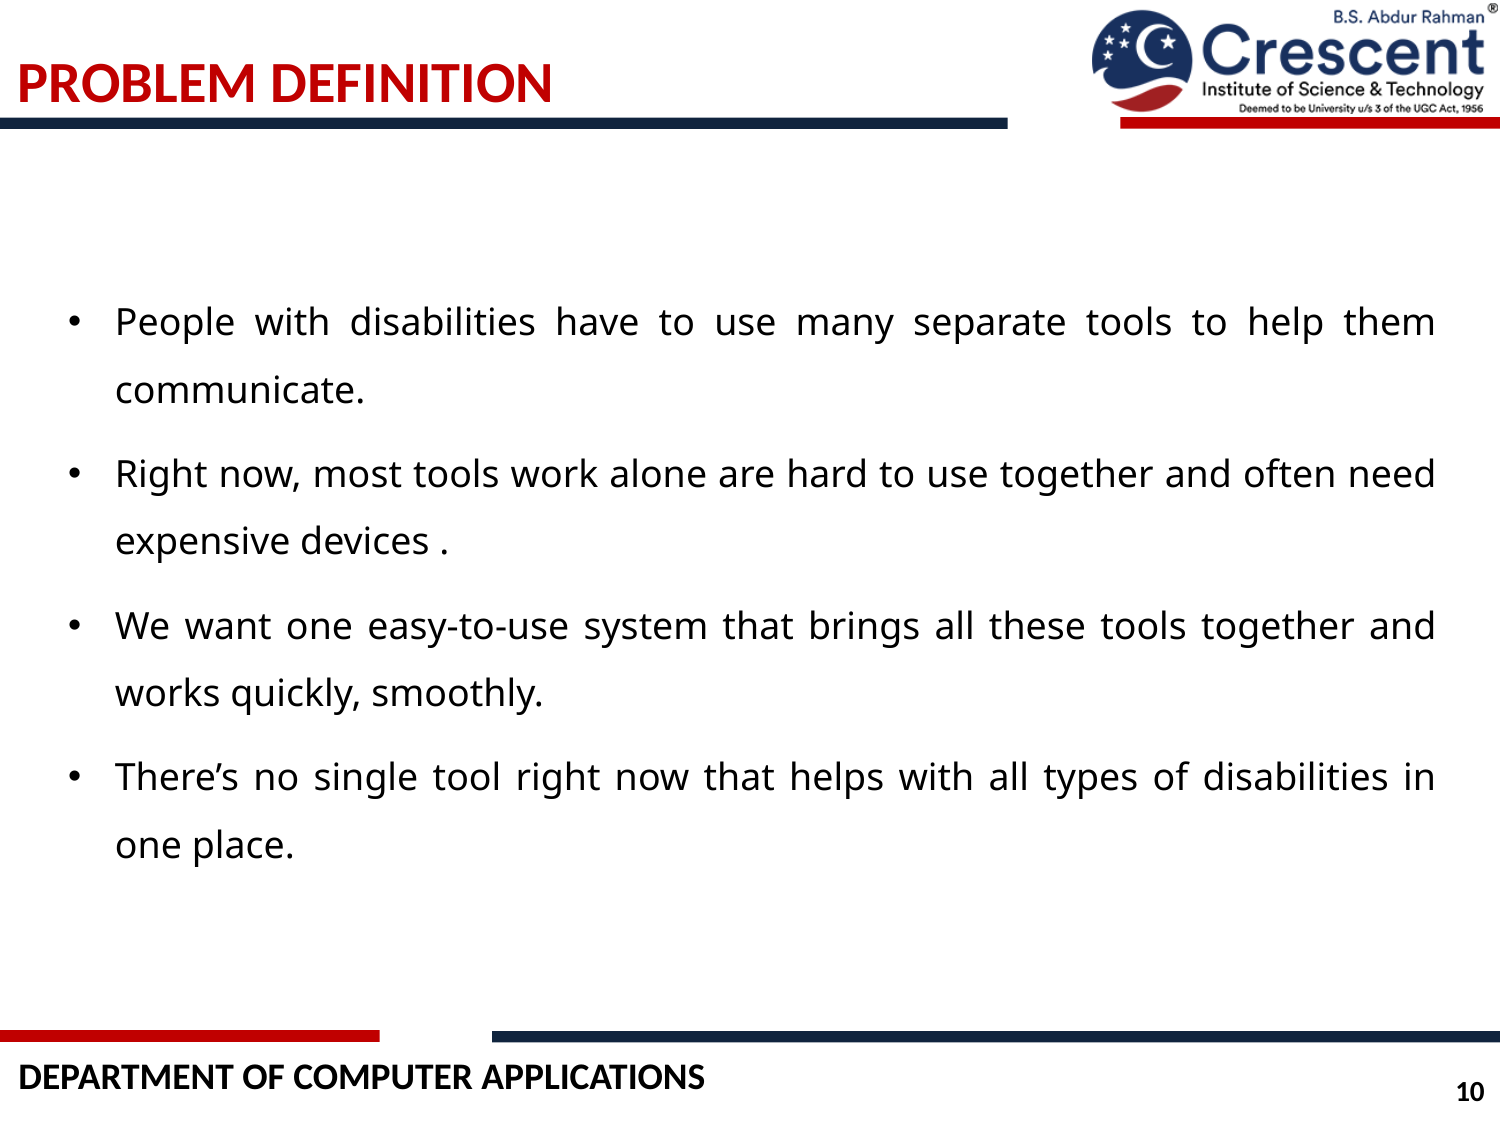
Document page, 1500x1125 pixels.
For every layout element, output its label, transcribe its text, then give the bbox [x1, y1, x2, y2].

text_box [0, 1028, 382, 1044]
text_box DEPARTMENT OF COMPUTER APPLICATIONS [3, 1044, 722, 1105]
slide_number 10 [1149, 1059, 1500, 1120]
text_box [490, 1029, 1500, 1044]
picture [1092, 2, 1498, 114]
text_box PROBLEM DEFINITION [3, 37, 570, 122]
text_box People with disabilities have to use many separate tools to help them communicate. Right now, most tools work alone are hard to use together and often need expensive devices . We want one easy-to-use system that brings all these tools together and works quickly, smoothly. There’s no single tool right now that helps with all types of disabilities in one place. [53, 268, 1453, 874]
text_box [1118, 120, 1500, 131]
text_box [0, 116, 1010, 131]
